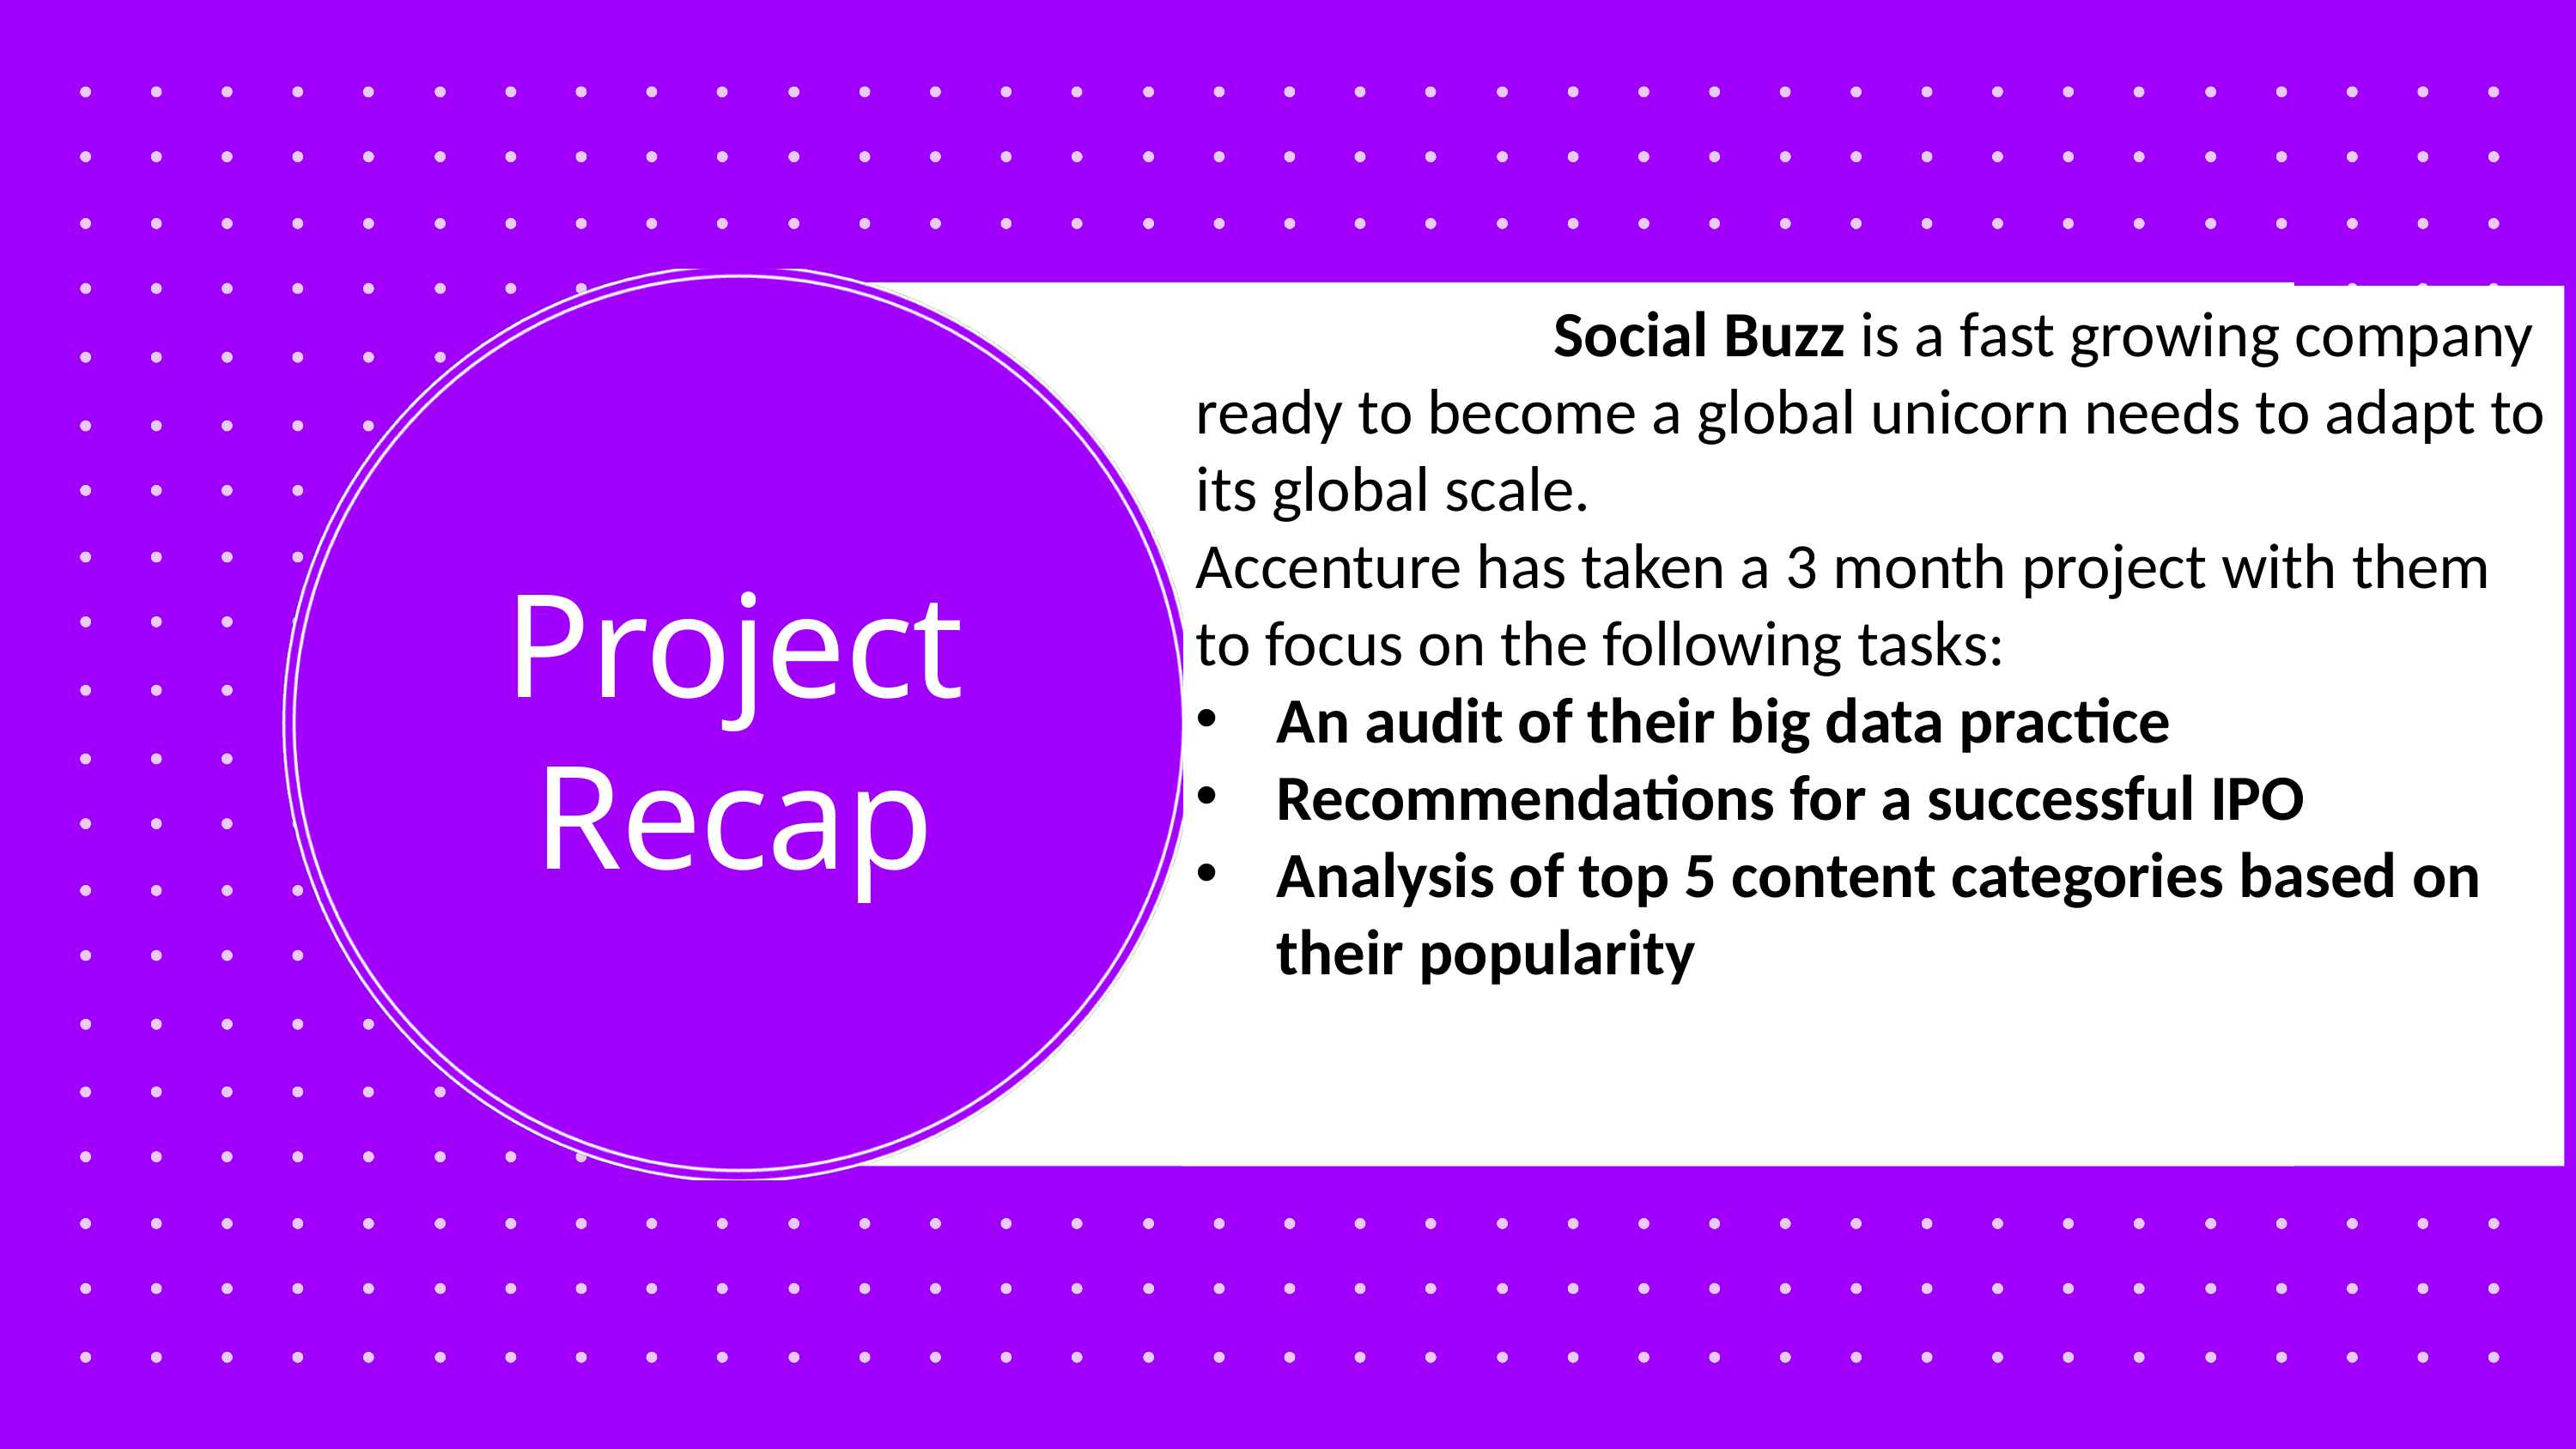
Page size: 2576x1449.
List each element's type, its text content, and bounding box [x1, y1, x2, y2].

text_box Social Buzz is a fast growing company ready to become a global unicorn needs to adapt to its global scale. Accenture has taken a 3 month project with them to focus on the following tasks: An audit of their big data practice Recommendations for a successful IPO Analysis of top 5 content categories based on their popularity [2508, 285, 2565, 1167]
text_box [72, 82, 2504, 1367]
picture [278, 268, 1189, 1180]
